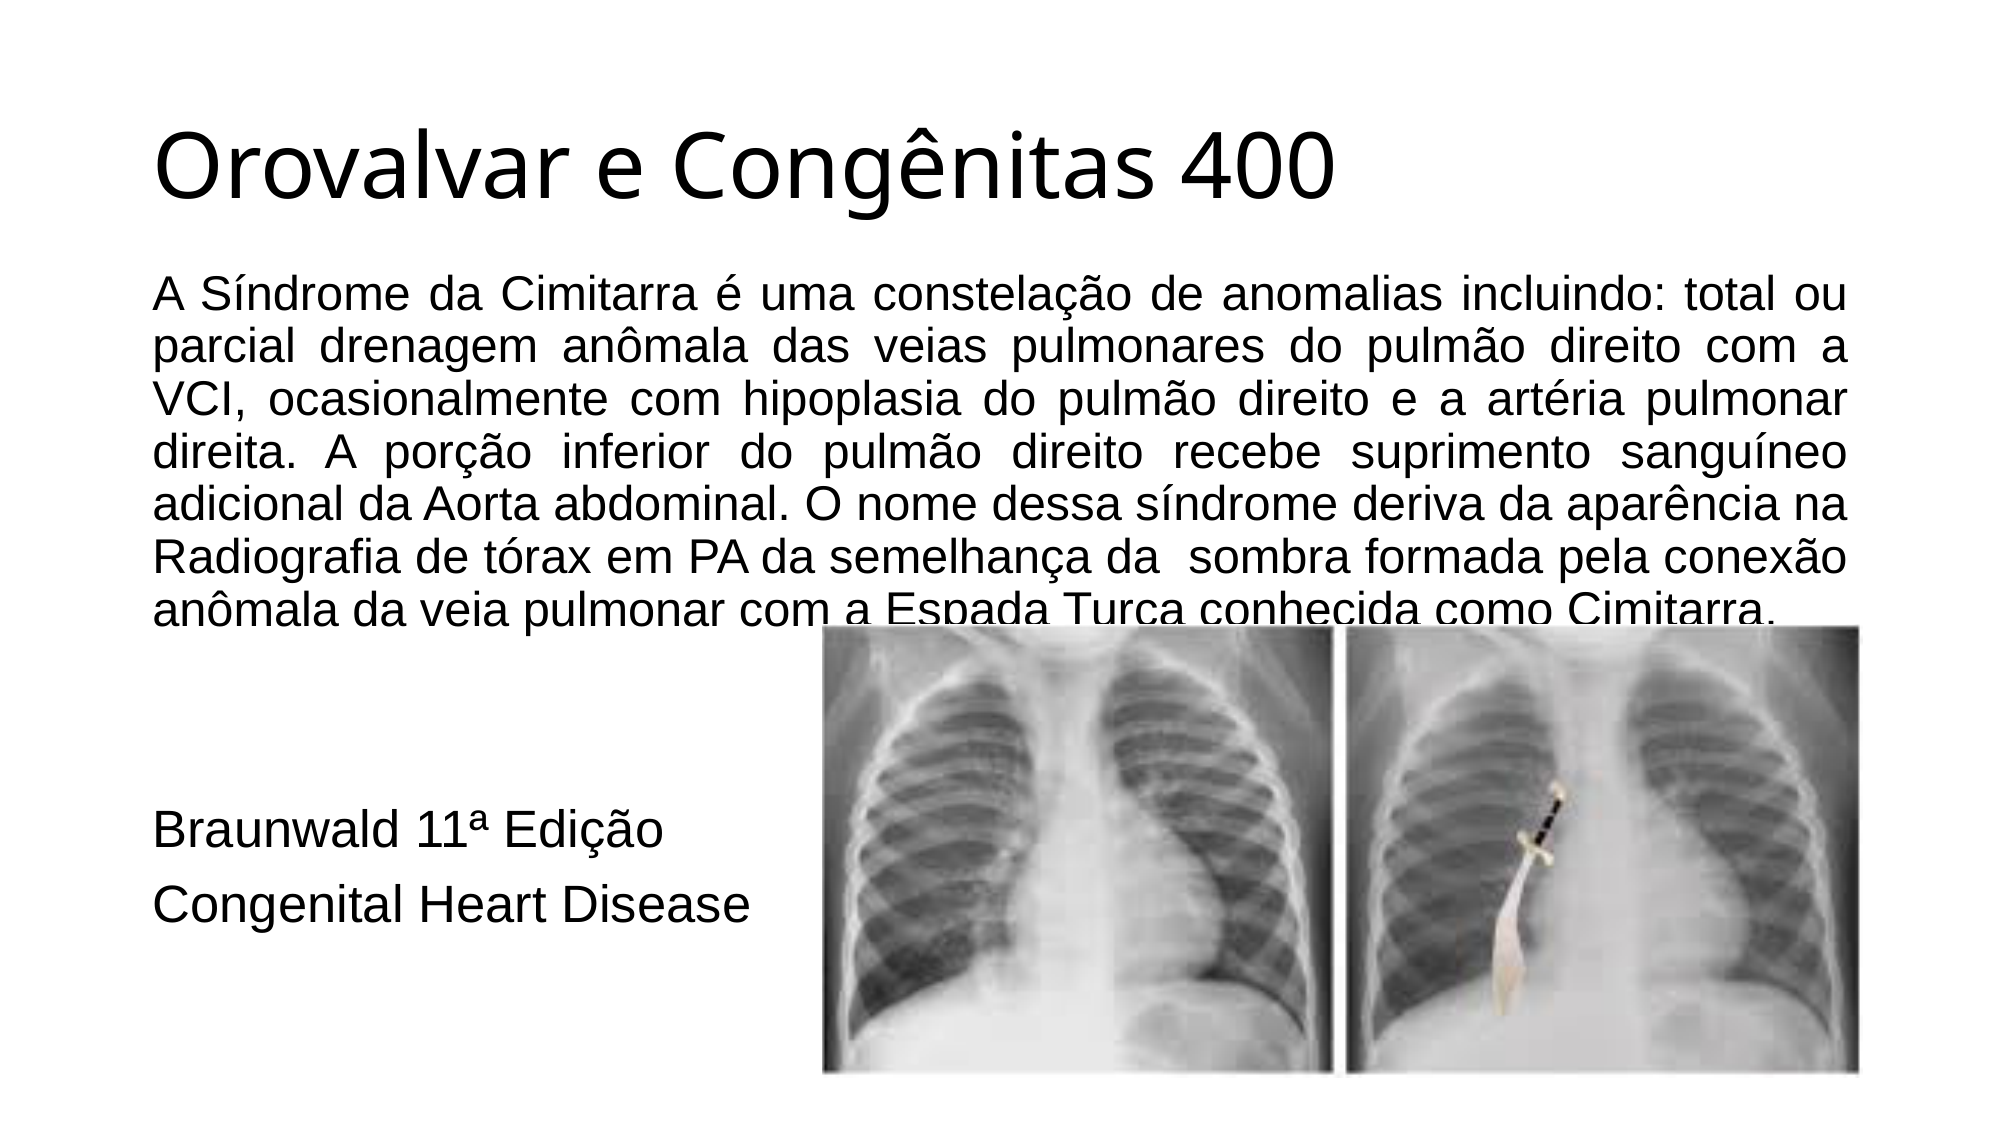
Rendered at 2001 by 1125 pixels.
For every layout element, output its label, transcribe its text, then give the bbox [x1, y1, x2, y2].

list A Síndrome da Cimitarra é uma constelação de anomalias incluindo: total ou parcial drenagem anômala das veias pulmonares do pulmão direito com a VCI, ocasionalmente com hipoplasia do pulmão direito e a artéria pulmonar direita. A porção inferior do pulmão direito recebe suprimento sanguíneo adicional da Aorta abdominal. O nome dessa síndrome deriva da aparência na Radiografia de tórax em PA da semelhança da sombra formada pela conexão anômala da veia pulmonar com a Espada Turca conhecida como Cimitarra. Braunwald 11ª Edição Congenital Heart Disease [137, 260, 1863, 975]
picture [822, 624, 1863, 1078]
title Orovalvar e Congênitas 400 [137, 59, 1863, 260]
